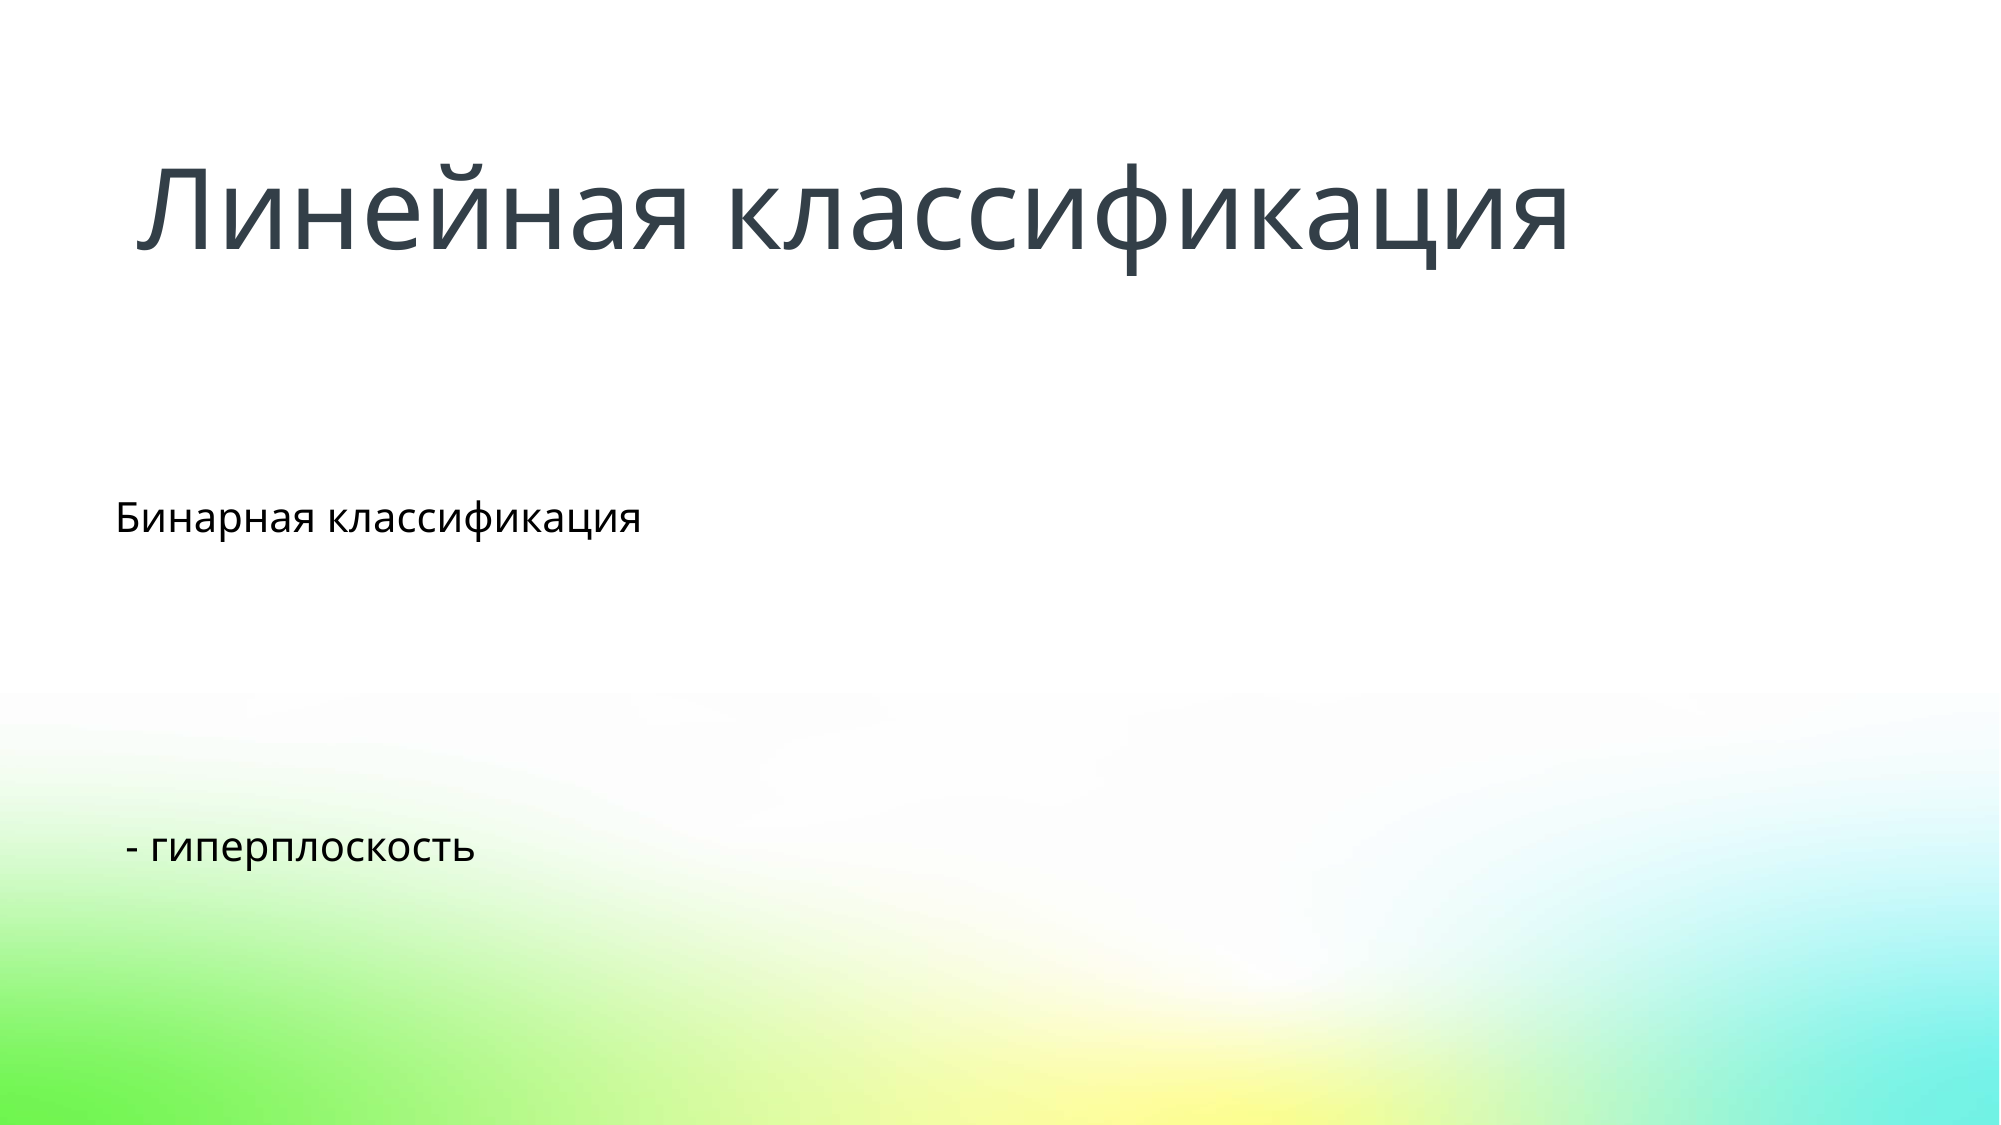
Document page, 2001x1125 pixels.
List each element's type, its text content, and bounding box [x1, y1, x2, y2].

picture [0, 693, 2000, 1125]
text_box Линейная классификация [137, 137, 1827, 315]
